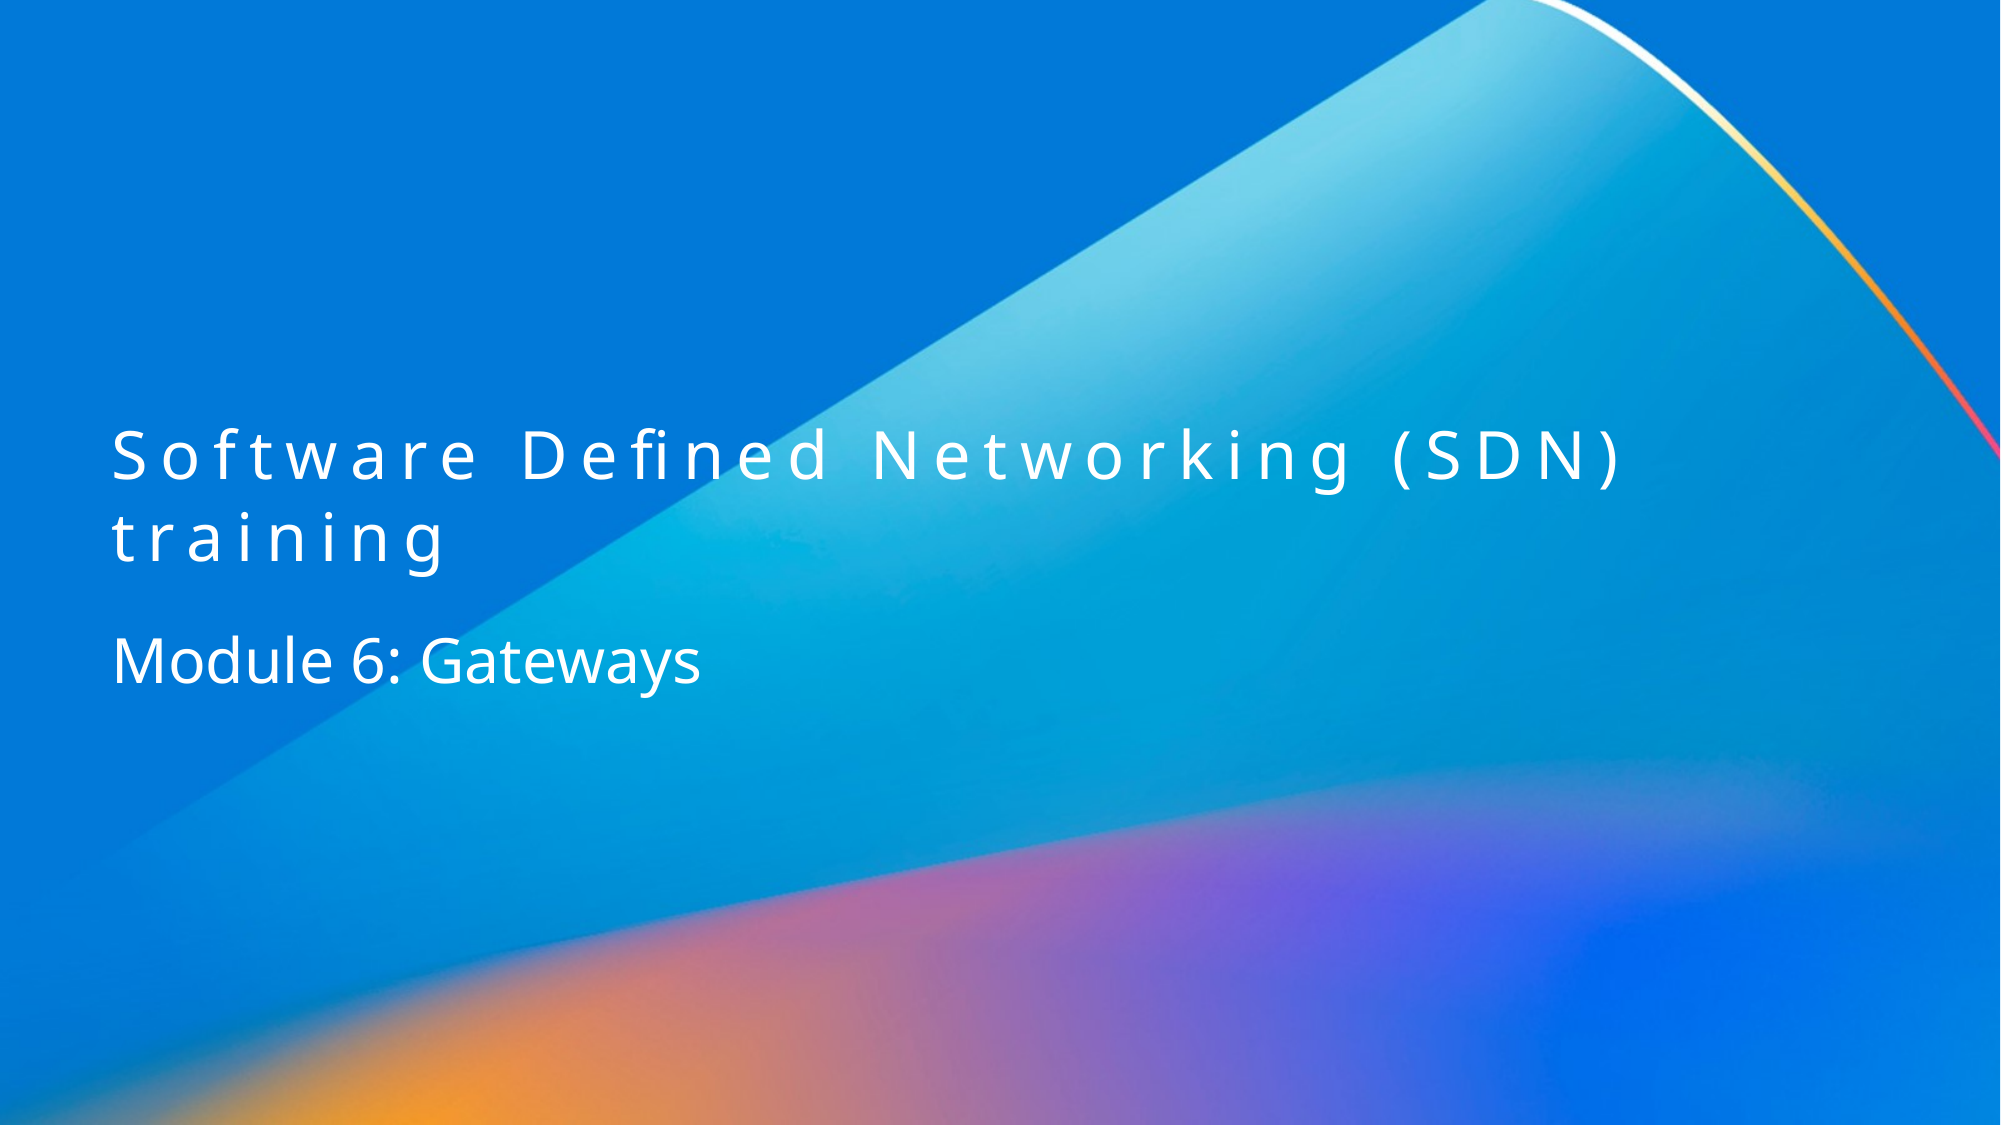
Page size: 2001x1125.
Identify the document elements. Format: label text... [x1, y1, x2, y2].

picture [0, 0, 2001, 1125]
list Module 6: Gateways [96, 614, 1297, 736]
title Software Defined Networking (SDN) training [96, 406, 1904, 586]
